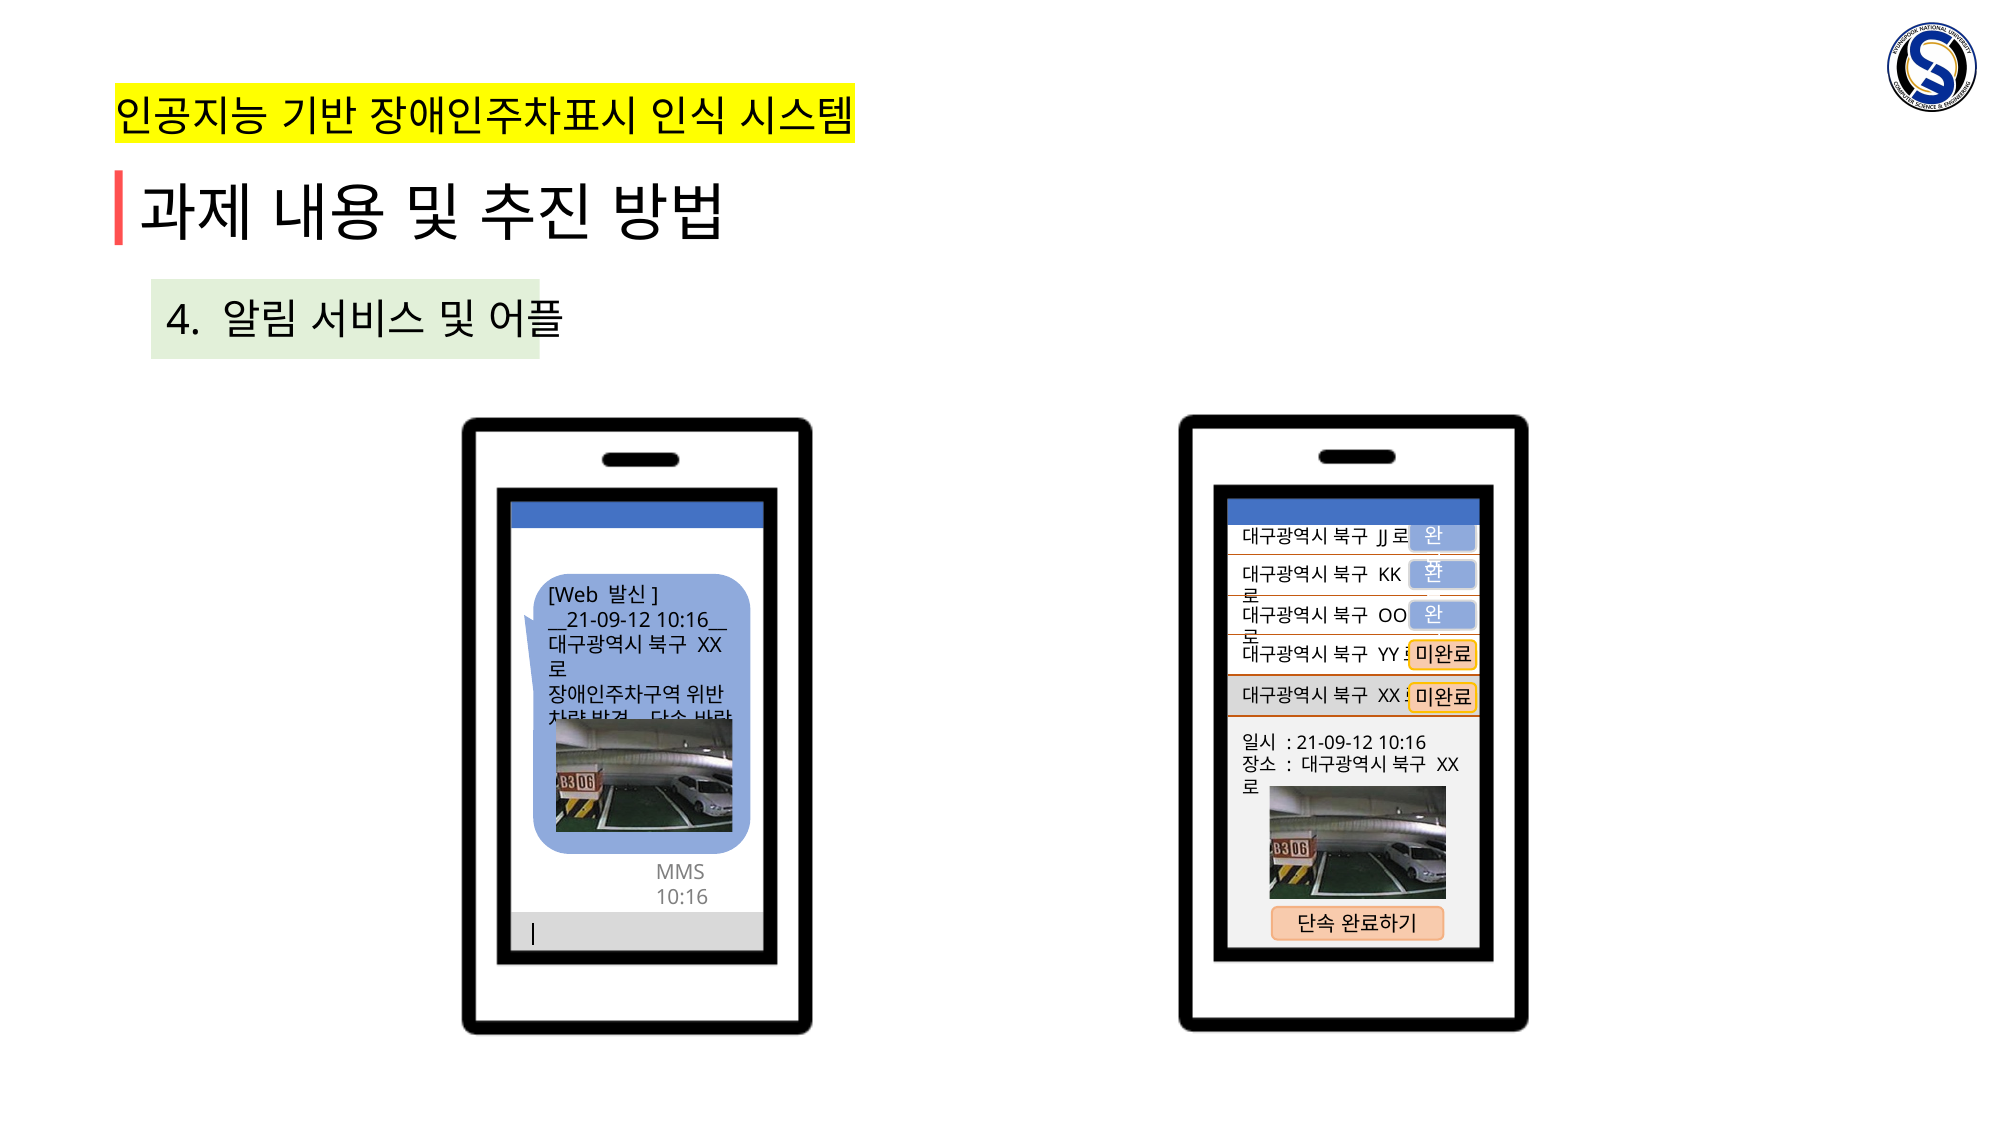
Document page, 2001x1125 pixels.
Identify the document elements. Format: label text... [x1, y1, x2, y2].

text_box 인공지능 기반 장애인주차표시 인식 시스템 [100, 77, 911, 158]
text_box 과제 내용 및 추진 방법 [124, 175, 890, 255]
text_box 4. 알림 서비스 및 어플 [151, 275, 1988, 367]
text_box [114, 169, 124, 246]
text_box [433, 390, 850, 1063]
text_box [1150, 387, 1567, 1060]
picture [1887, 22, 1978, 113]
